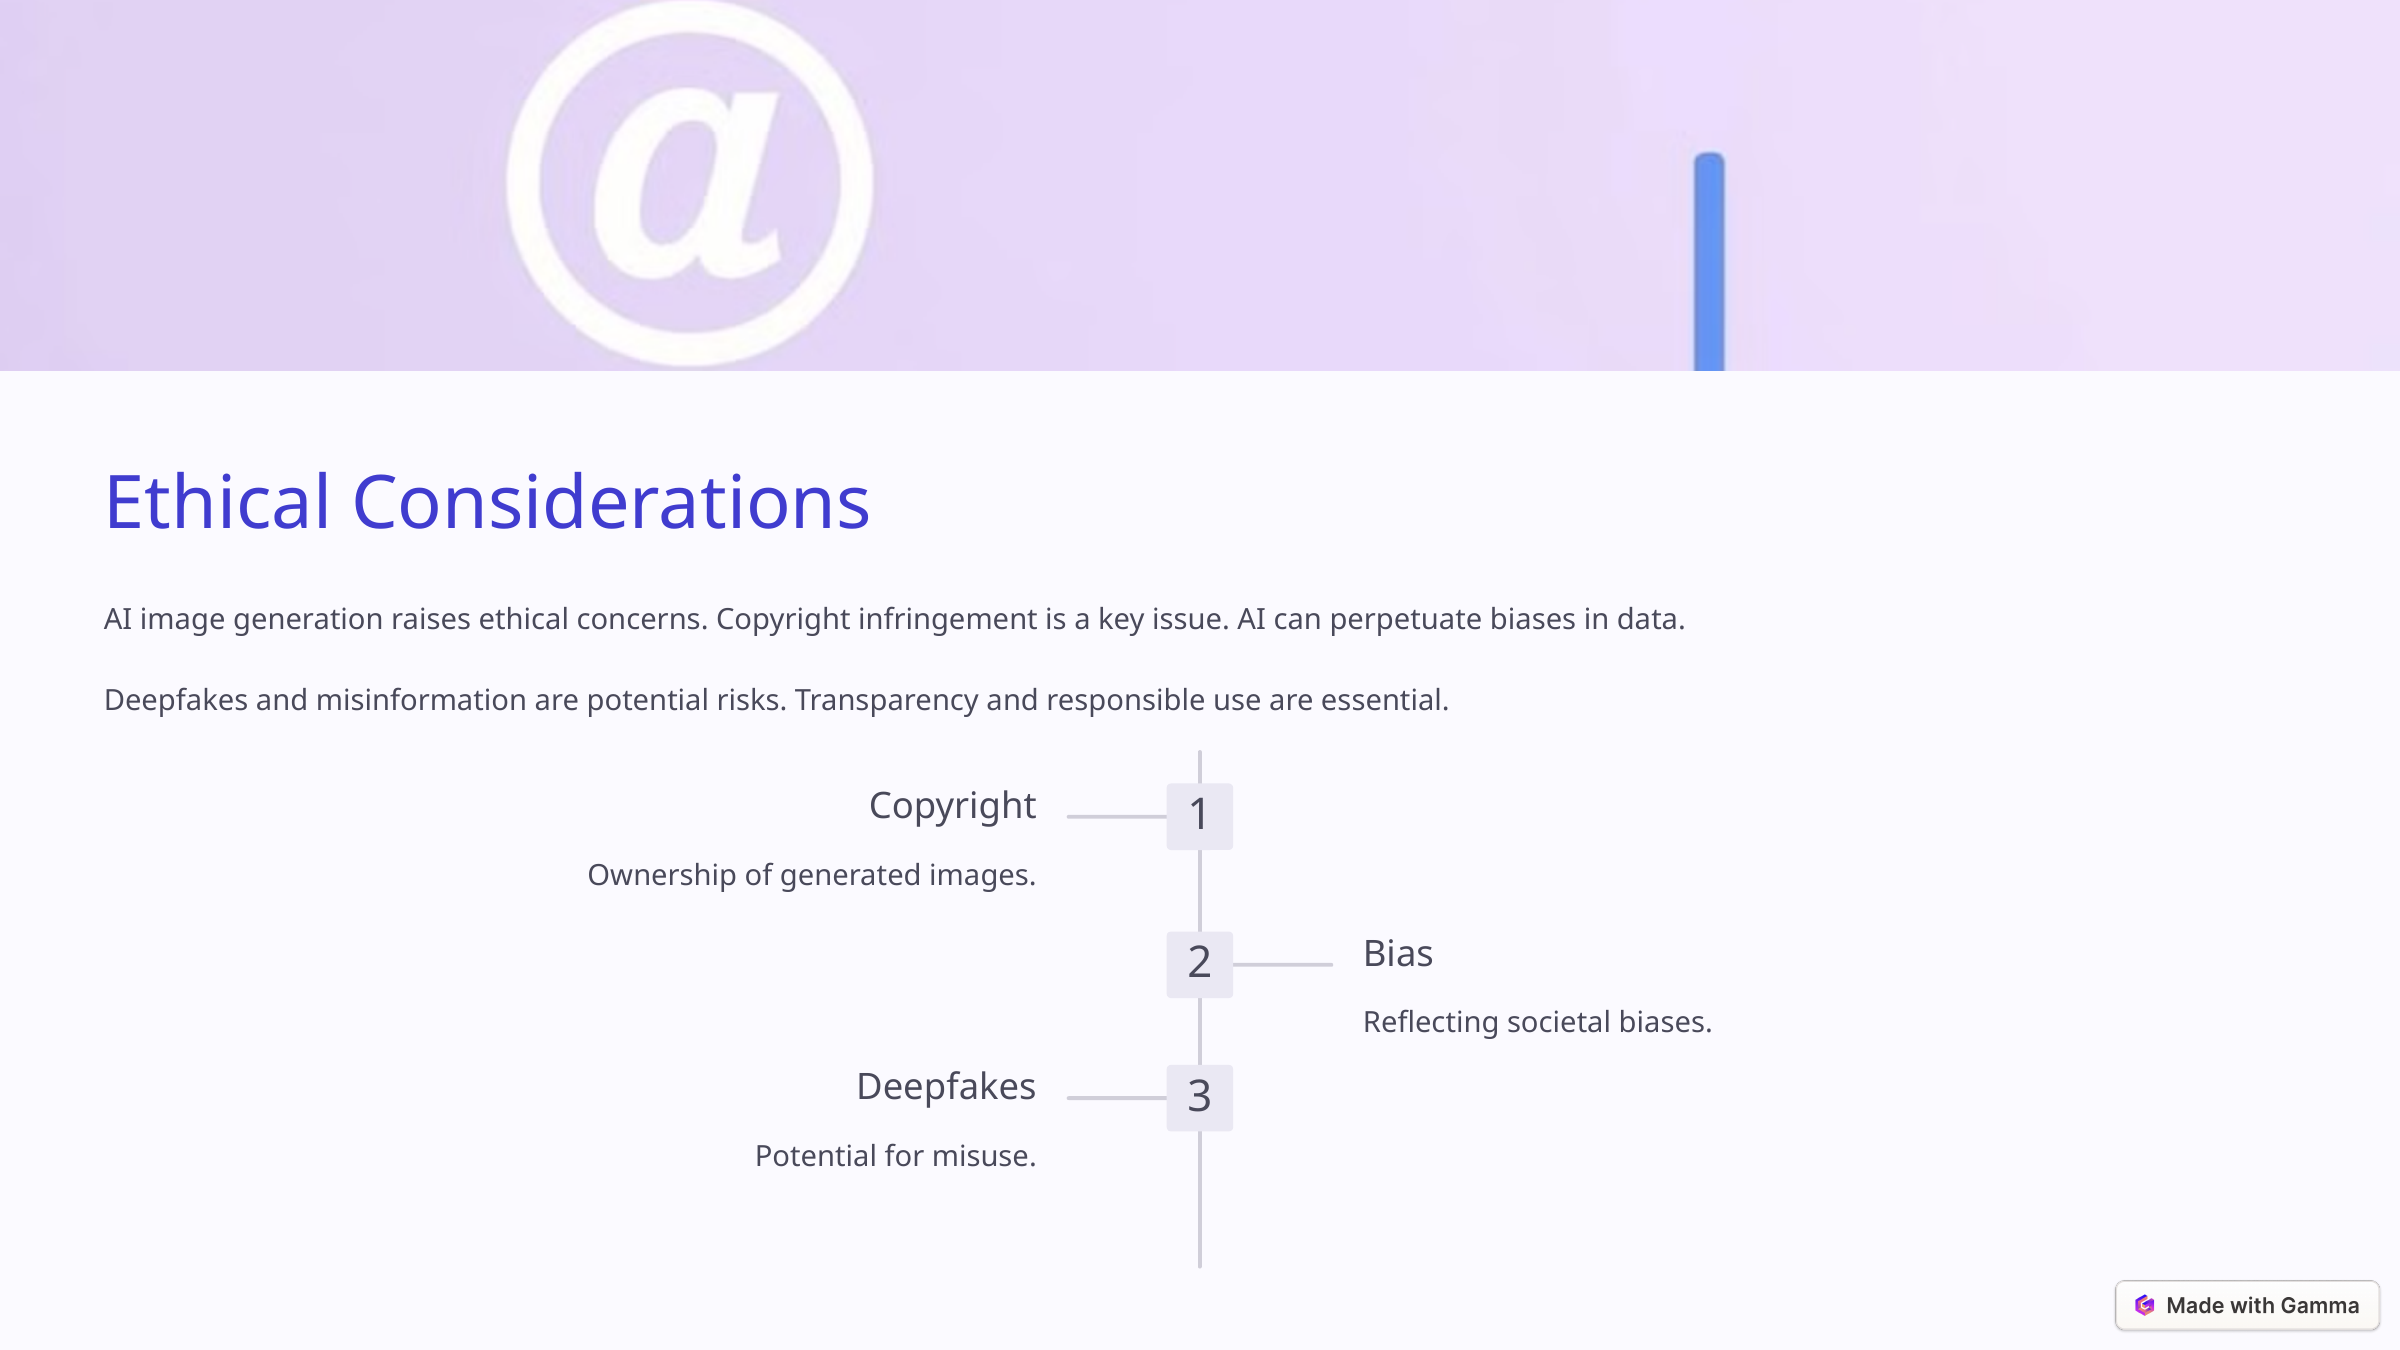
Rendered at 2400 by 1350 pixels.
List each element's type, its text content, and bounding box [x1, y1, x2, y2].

text_box [1198, 851, 1202, 931]
text_box 2 [1186, 942, 1214, 987]
text_box Reflecting societal biases. [1362, 991, 2297, 1040]
text_box 3 [1186, 1075, 1214, 1121]
text_box [1234, 962, 1334, 967]
picture [0, 0, 2400, 371]
text_box Bias [1362, 927, 1734, 975]
picture [2106, 1271, 2389, 1339]
text_box Copyright [666, 779, 1037, 826]
text_box 1 [1190, 794, 1210, 839]
text_box [1066, 1096, 1166, 1101]
text_box AI image generation raises ethical concerns. Copyright infringement is a key issue. AI can perpetuate biases in data. [103, 588, 2297, 637]
text_box Ownership of generated images. [103, 843, 1038, 892]
text_box [1166, 1064, 1234, 1132]
text_box [1166, 931, 1234, 999]
text_box [1198, 1132, 1202, 1269]
text_box [1198, 750, 1202, 783]
text_box Potential for misuse. [103, 1125, 1038, 1173]
text_box Deepfakes and misinformation are potential risks. Transparency and responsible use are essential. [103, 669, 2297, 717]
text_box Deepfakes [666, 1061, 1037, 1108]
text_box [1066, 814, 1166, 819]
text_box Ethical Considerations [103, 451, 961, 545]
text_box [1198, 999, 1202, 1064]
text_box [1166, 783, 1234, 851]
